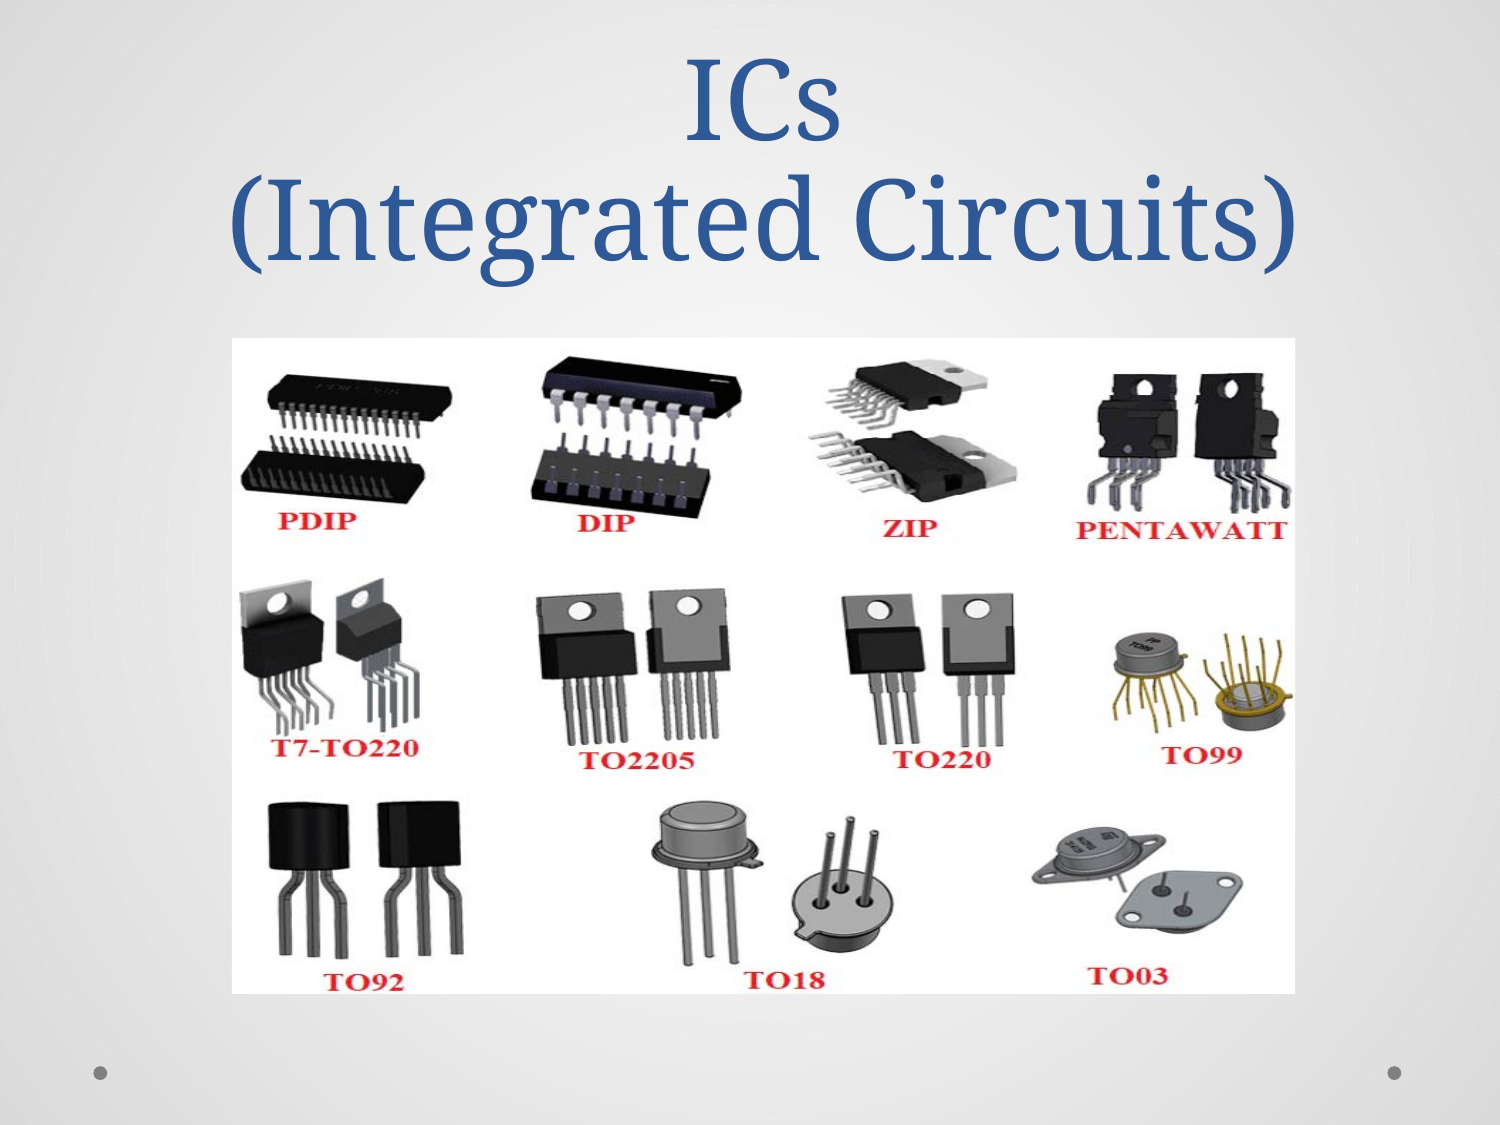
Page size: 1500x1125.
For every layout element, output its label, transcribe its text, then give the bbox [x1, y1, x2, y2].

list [231, 337, 1296, 994]
title ICs (Integrated Circuits) [88, 30, 1439, 291]
